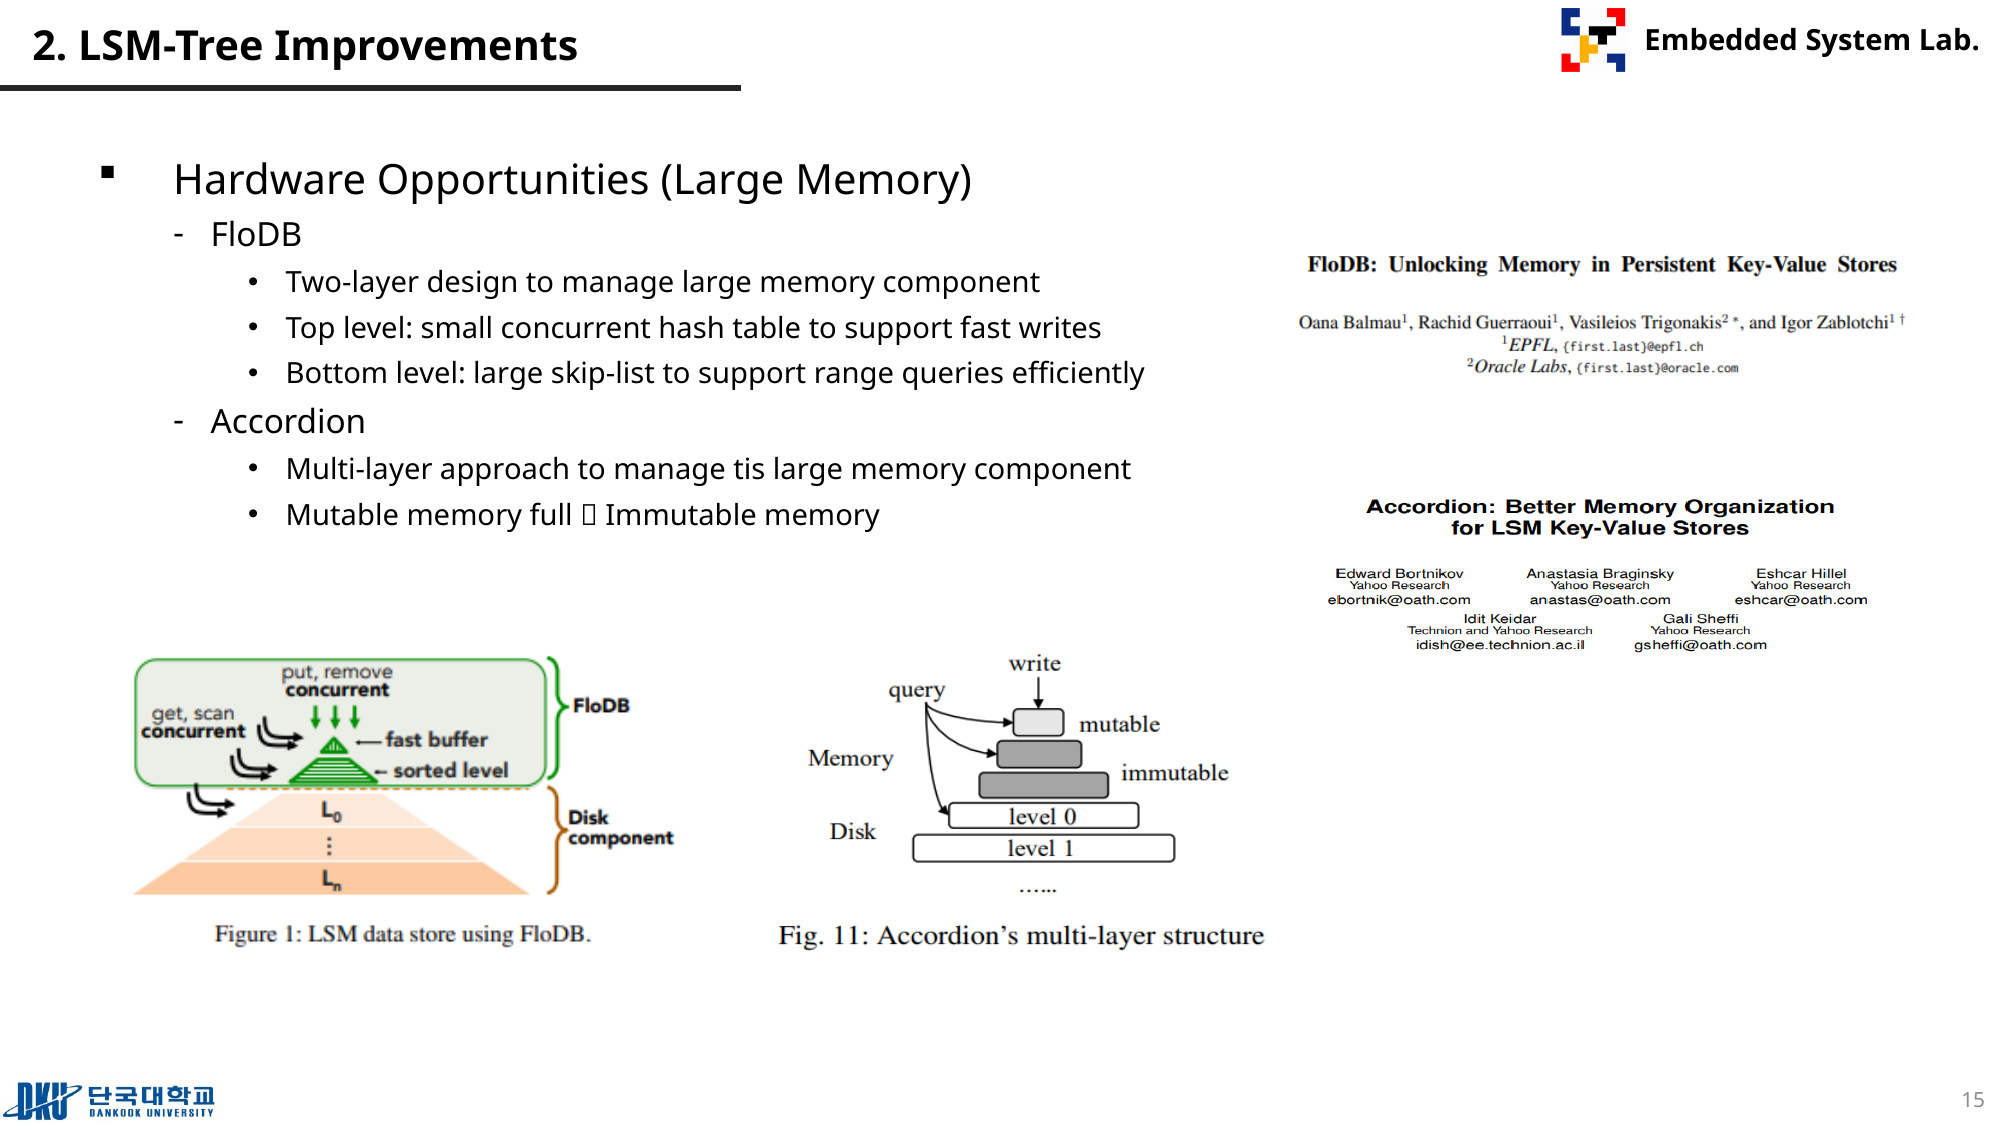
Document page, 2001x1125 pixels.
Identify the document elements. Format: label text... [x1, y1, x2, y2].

picture [1304, 489, 1896, 660]
picture [0, 1076, 217, 1125]
picture [104, 646, 696, 960]
title 2. LSM-Tree Improvements [17, 17, 1474, 78]
list Hardware Opportunities (Large Memory) FloDB Two-layer design to manage large memory component Top level: small concurrent hash table to support fast writes Bottom level: large skip-list to support range queries efficiently Accordion Multi-layer approach to manage tis large memory component Mutable memory full  Immutable memory [83, 135, 1905, 1046]
slide_number 15 [1550, 1076, 2000, 1125]
picture [1560, 7, 1626, 73]
picture [734, 646, 1284, 960]
picture [1283, 242, 1917, 383]
